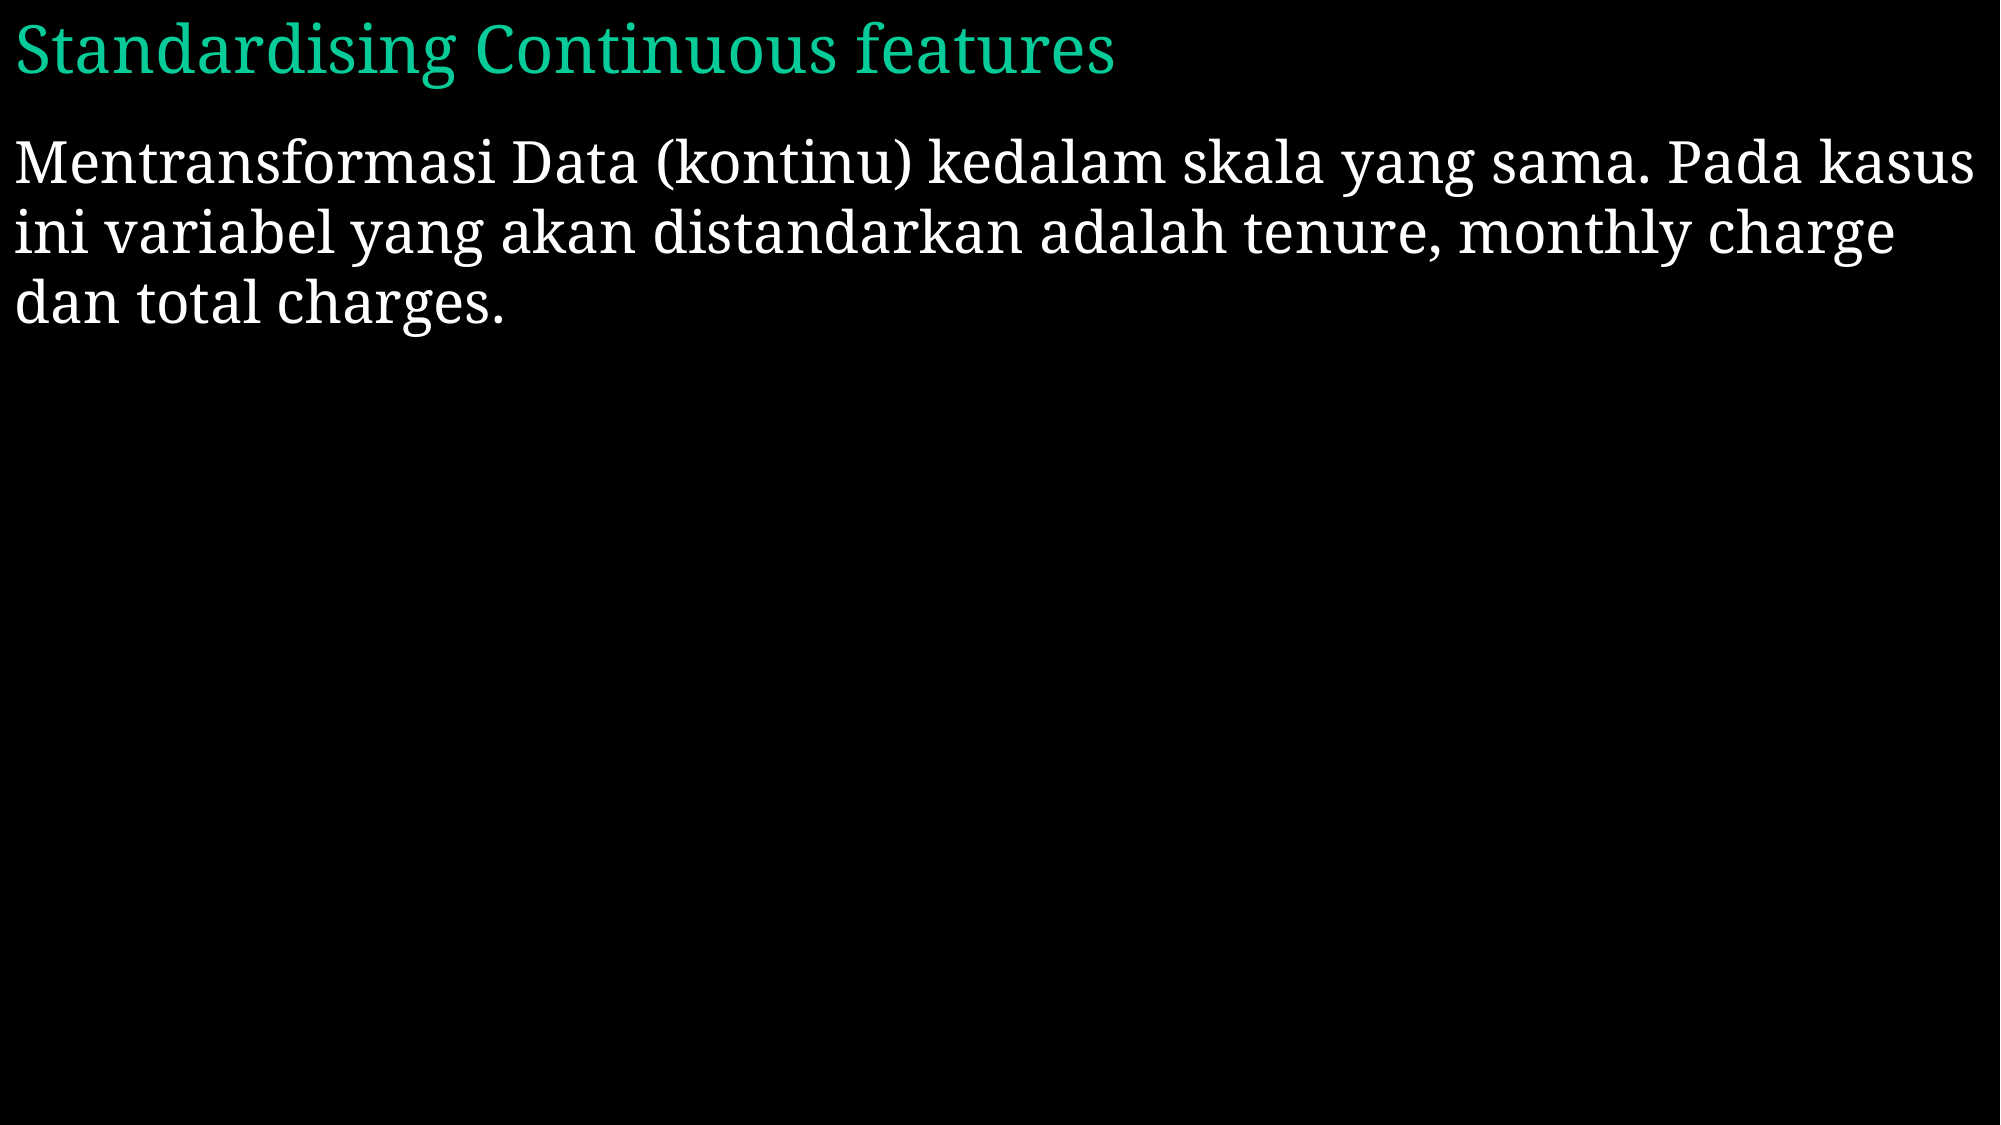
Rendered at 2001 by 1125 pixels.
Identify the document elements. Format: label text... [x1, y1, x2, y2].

title Standardising Continuous features [0, 0, 1575, 117]
text_box Mentransformasi Data (kontinu) kedalam skala yang sama. Pada kasus ini variabel yang akan distandarkan adalah tenure, monthly charge dan total charges. [0, 117, 2000, 343]
